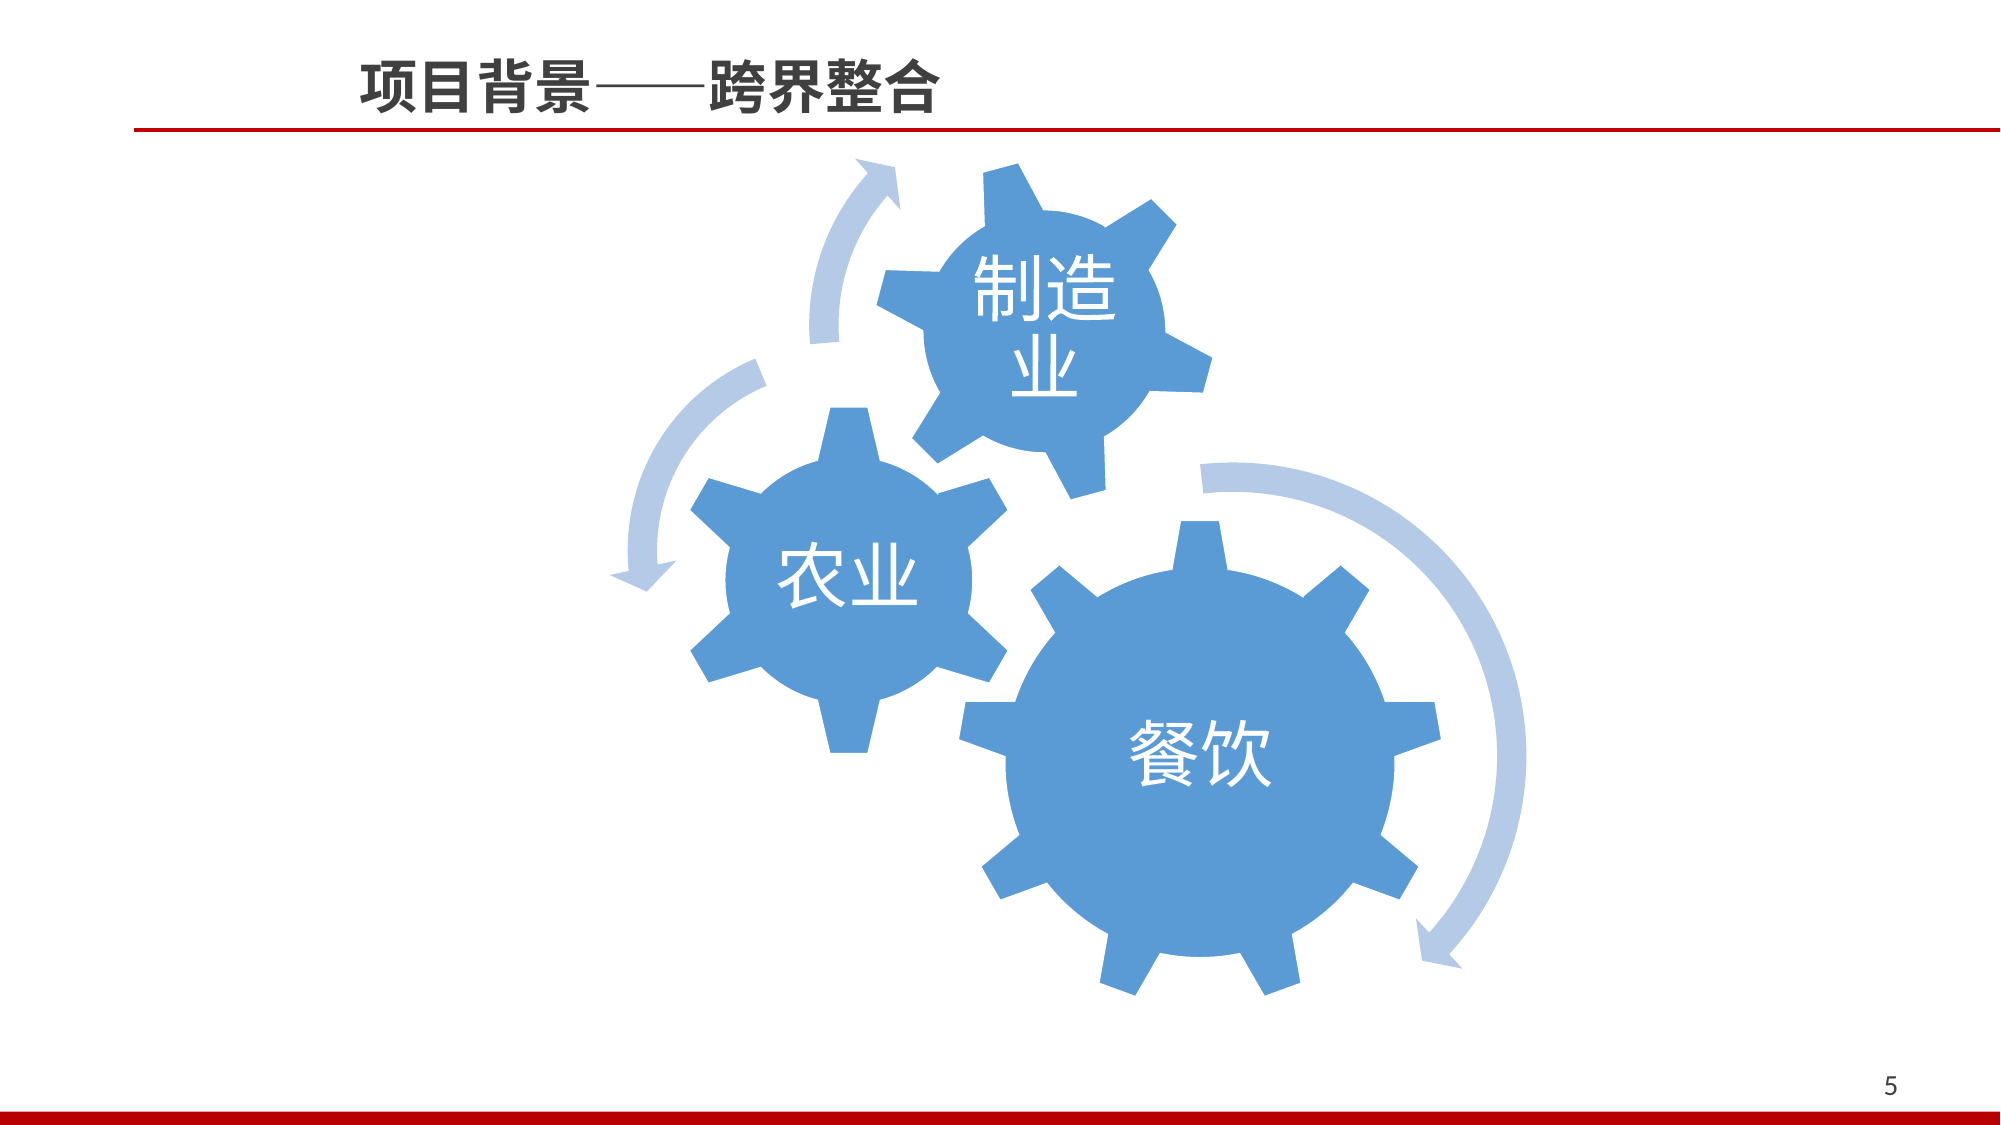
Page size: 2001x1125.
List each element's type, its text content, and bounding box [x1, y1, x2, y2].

slide_number 5 [1787, 1058, 1914, 1095]
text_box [333, 117, 1667, 1007]
text_box 项目背景——跨界整合 [344, 42, 958, 117]
